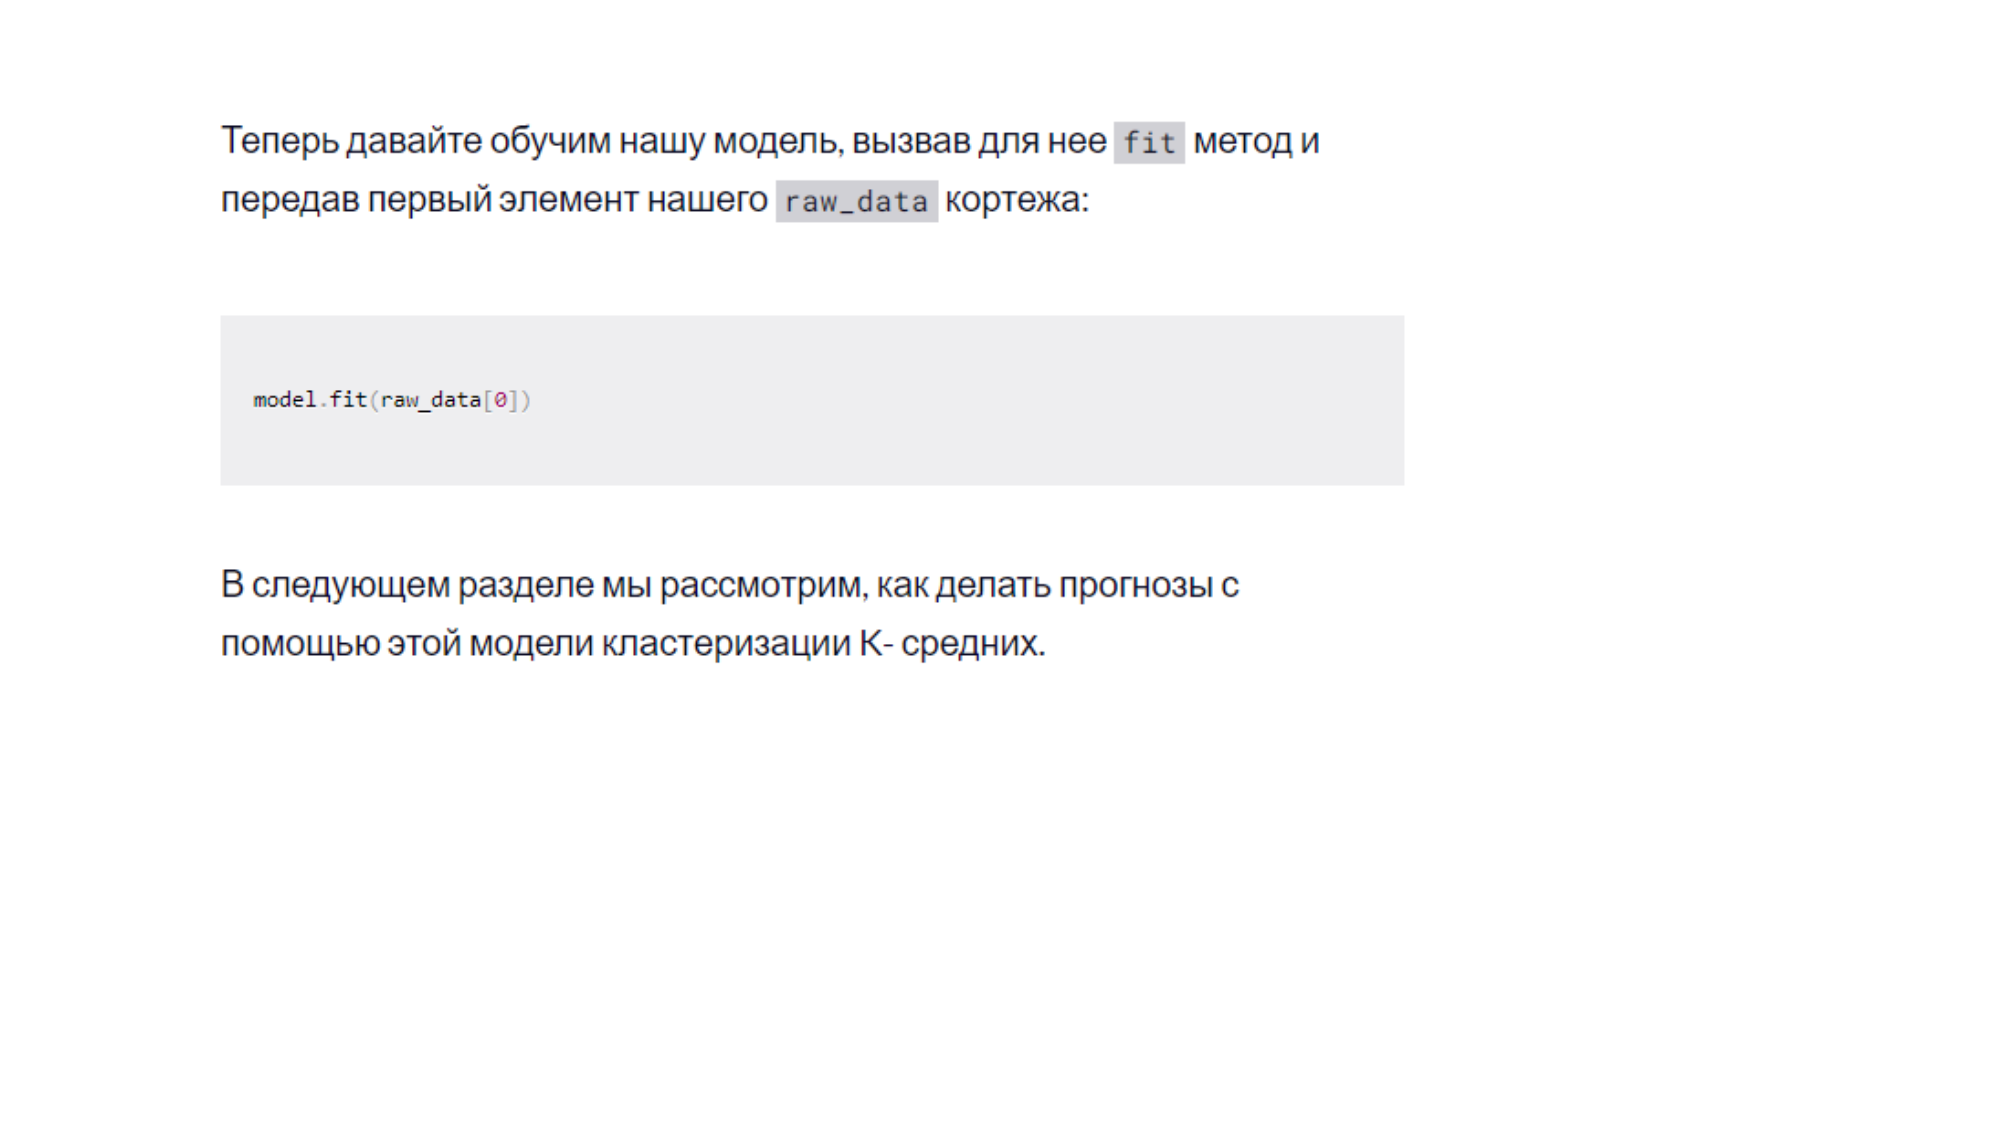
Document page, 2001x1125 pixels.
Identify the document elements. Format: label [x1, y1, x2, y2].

picture [190, 93, 1434, 696]
